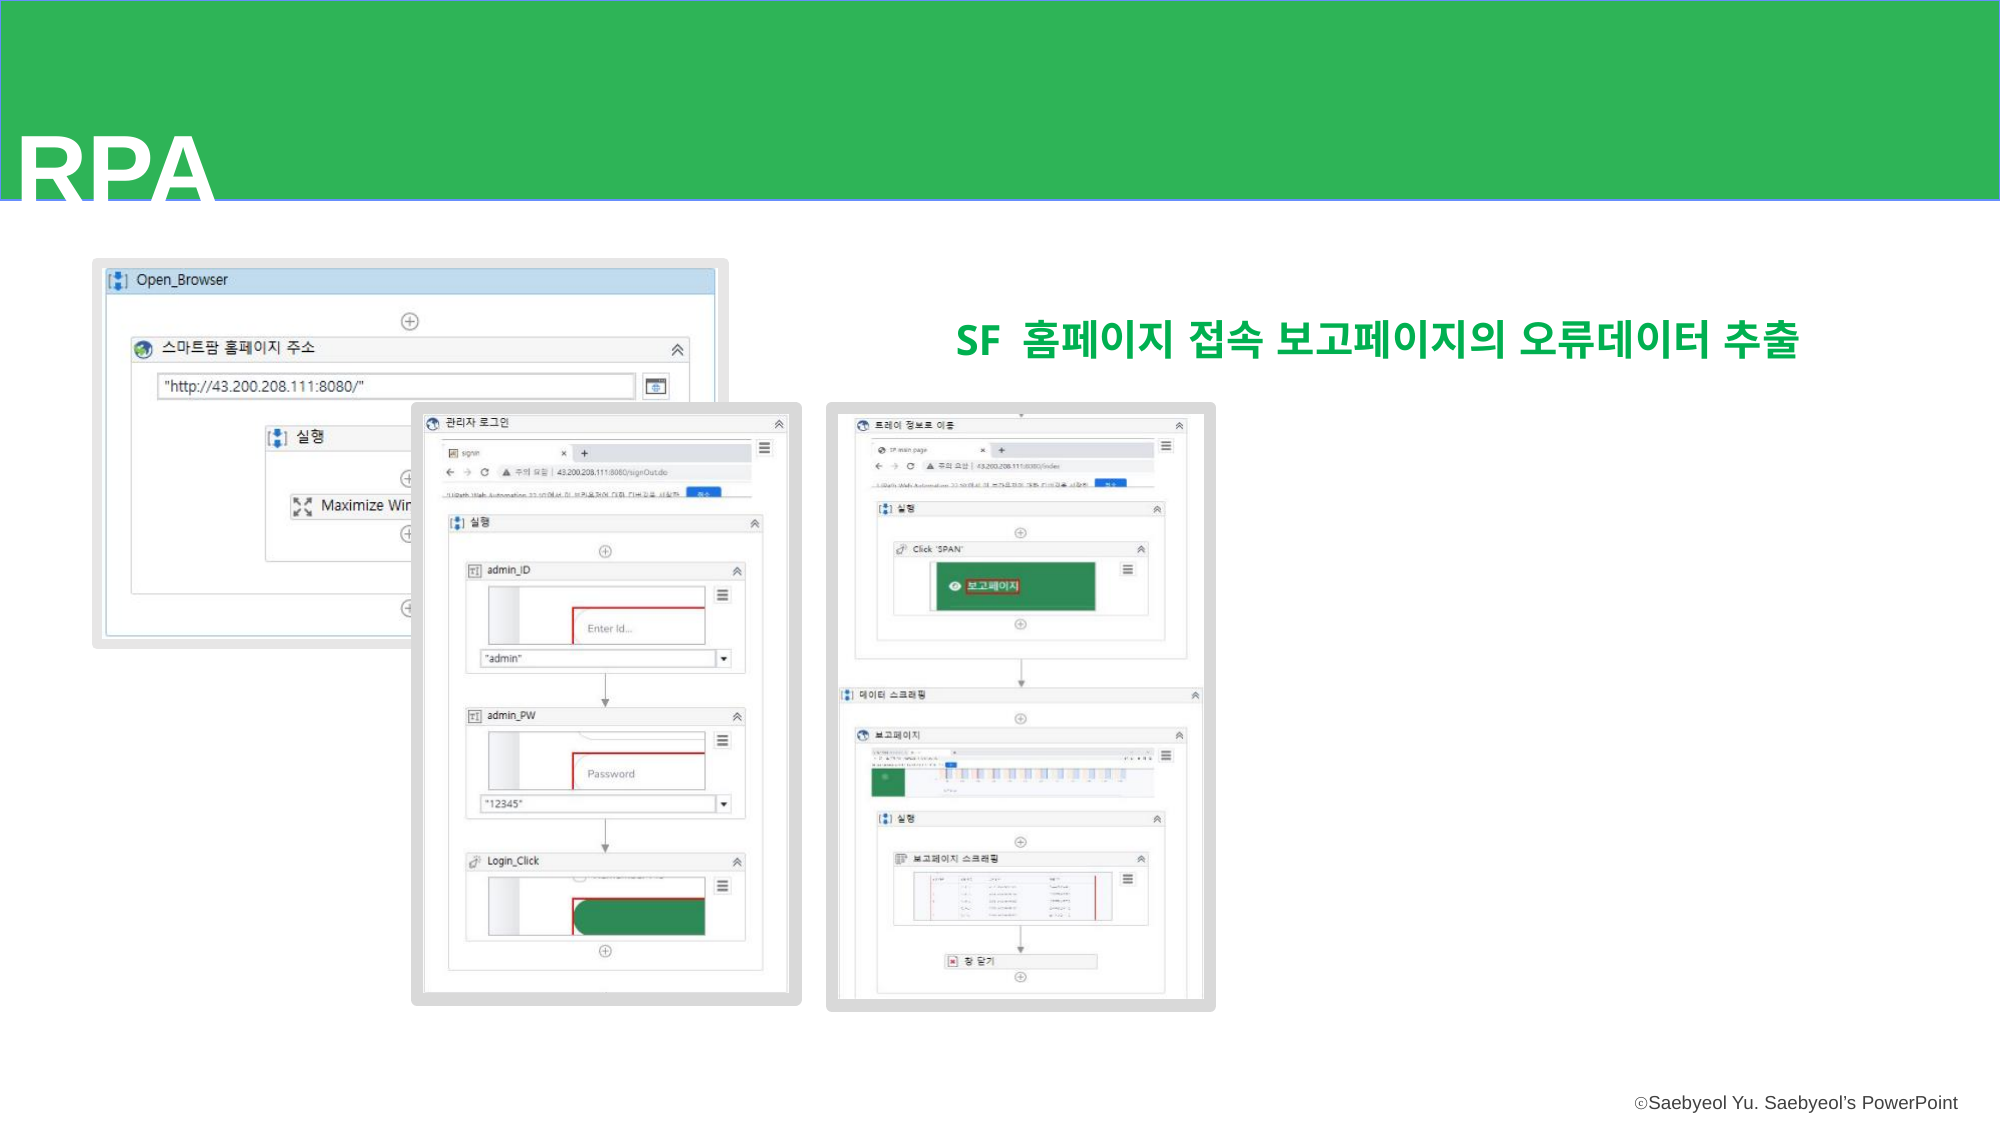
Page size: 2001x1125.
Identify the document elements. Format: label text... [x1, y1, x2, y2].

text_box RPA [1, 98, 235, 234]
text_box SF 홈페이지 접속 보고페이지의 오류데이터 추출 [941, 281, 1917, 372]
picture [101, 267, 719, 639]
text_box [423, 414, 1204, 1000]
text_box [0, 0, 2000, 201]
